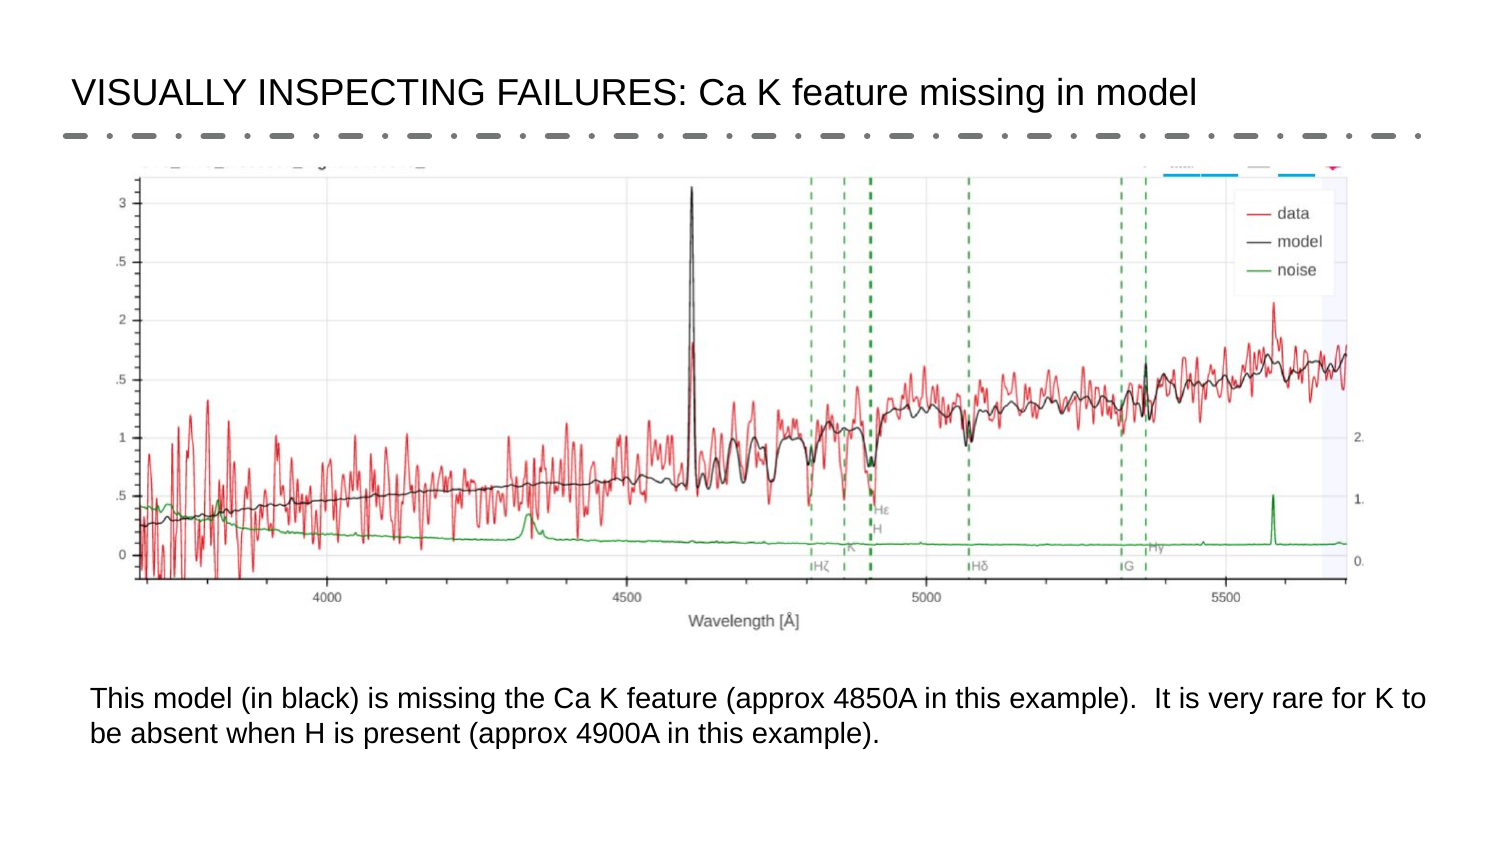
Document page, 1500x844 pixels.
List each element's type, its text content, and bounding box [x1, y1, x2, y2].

picture [107, 155, 1374, 646]
text_box This model (in black) is missing the Ca K feature (approx 4850A in this example). It is very rare for K to be absent when H is present (approx 4900A in this example). [74, 664, 1478, 808]
title VISUALLY INSPECTING FAILURES: Ca K feature missing in model [65, 62, 1435, 126]
